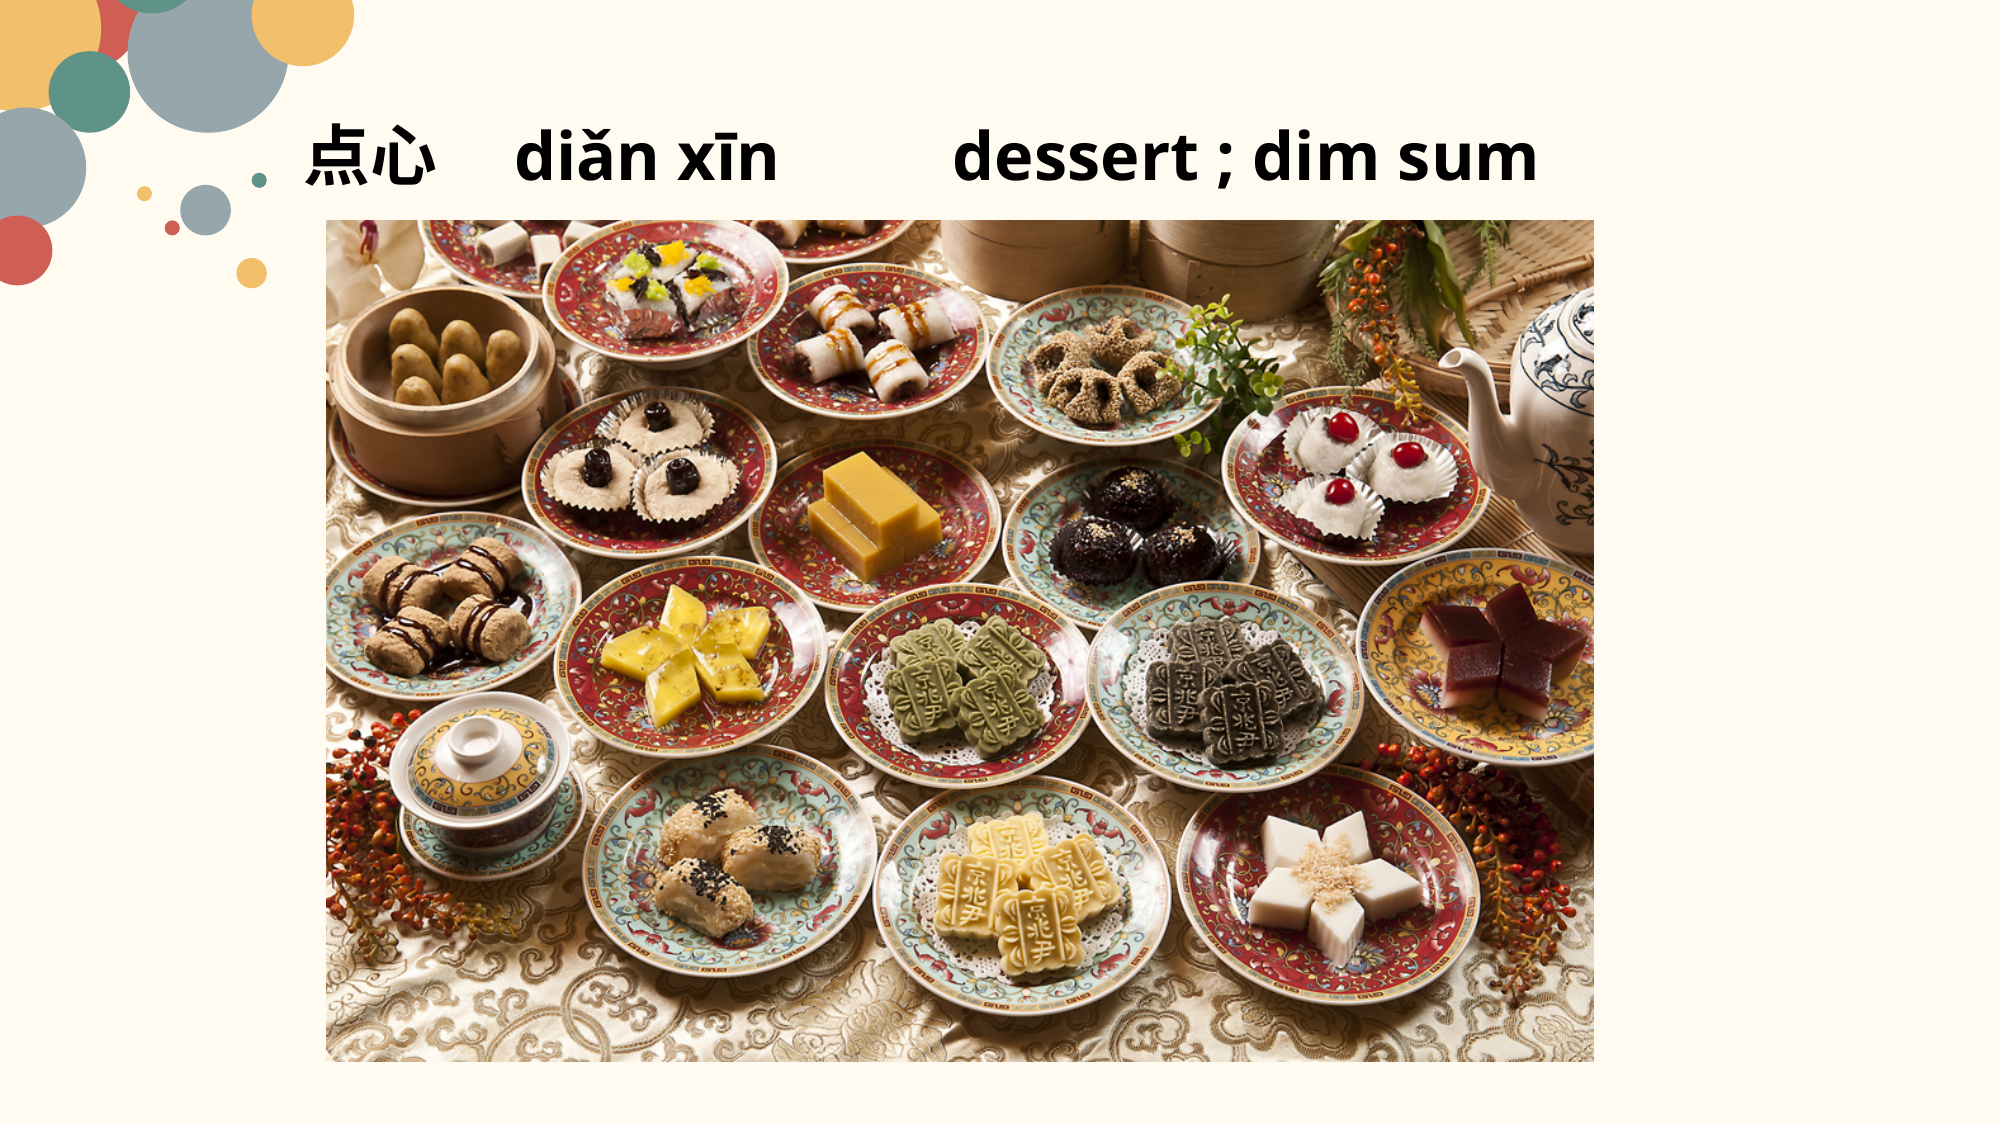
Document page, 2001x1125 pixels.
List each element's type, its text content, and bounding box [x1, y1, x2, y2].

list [326, 220, 1594, 1062]
title 点心 diǎn xīn dessert ; dim sum [355, 93, 2000, 224]
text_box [0, 0, 355, 289]
